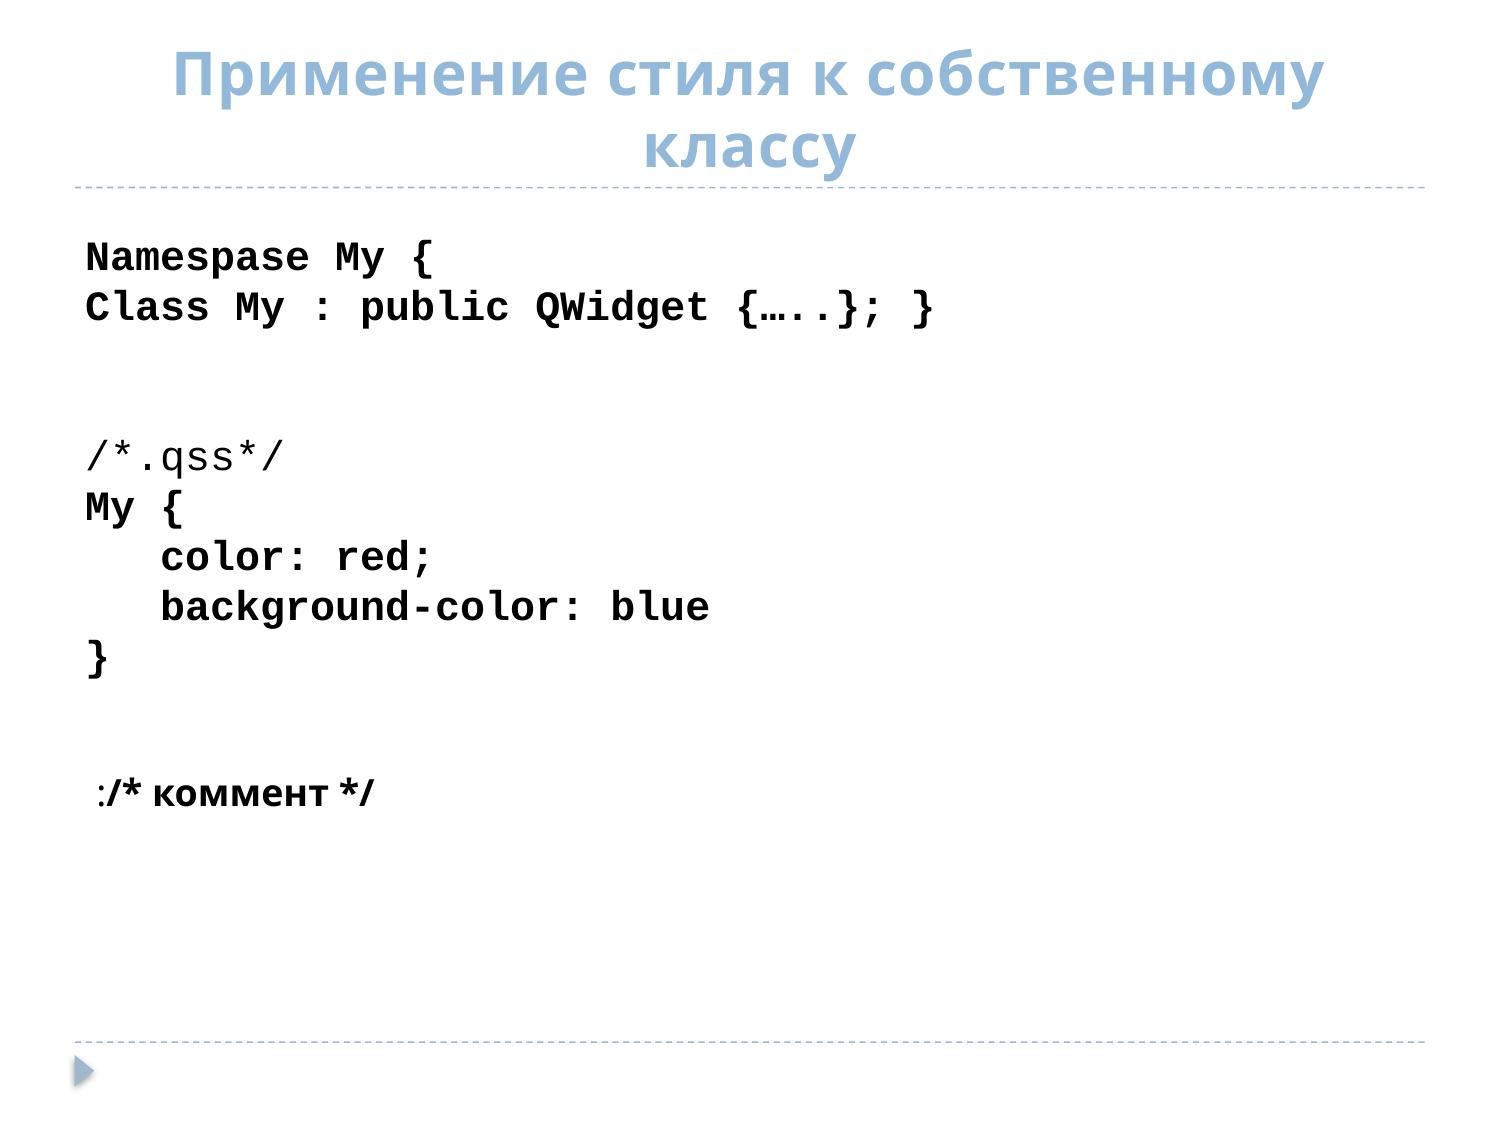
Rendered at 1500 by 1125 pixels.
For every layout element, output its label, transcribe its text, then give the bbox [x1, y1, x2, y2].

text_box :/* коммент */ [81, 761, 390, 822]
title Применение стиля к собственному классу [75, 24, 1425, 188]
text_box Namespase My { Class My : public QWidget {…..}; } /*.qss*/ My { color: red; background-color: blue } [70, 221, 1418, 687]
